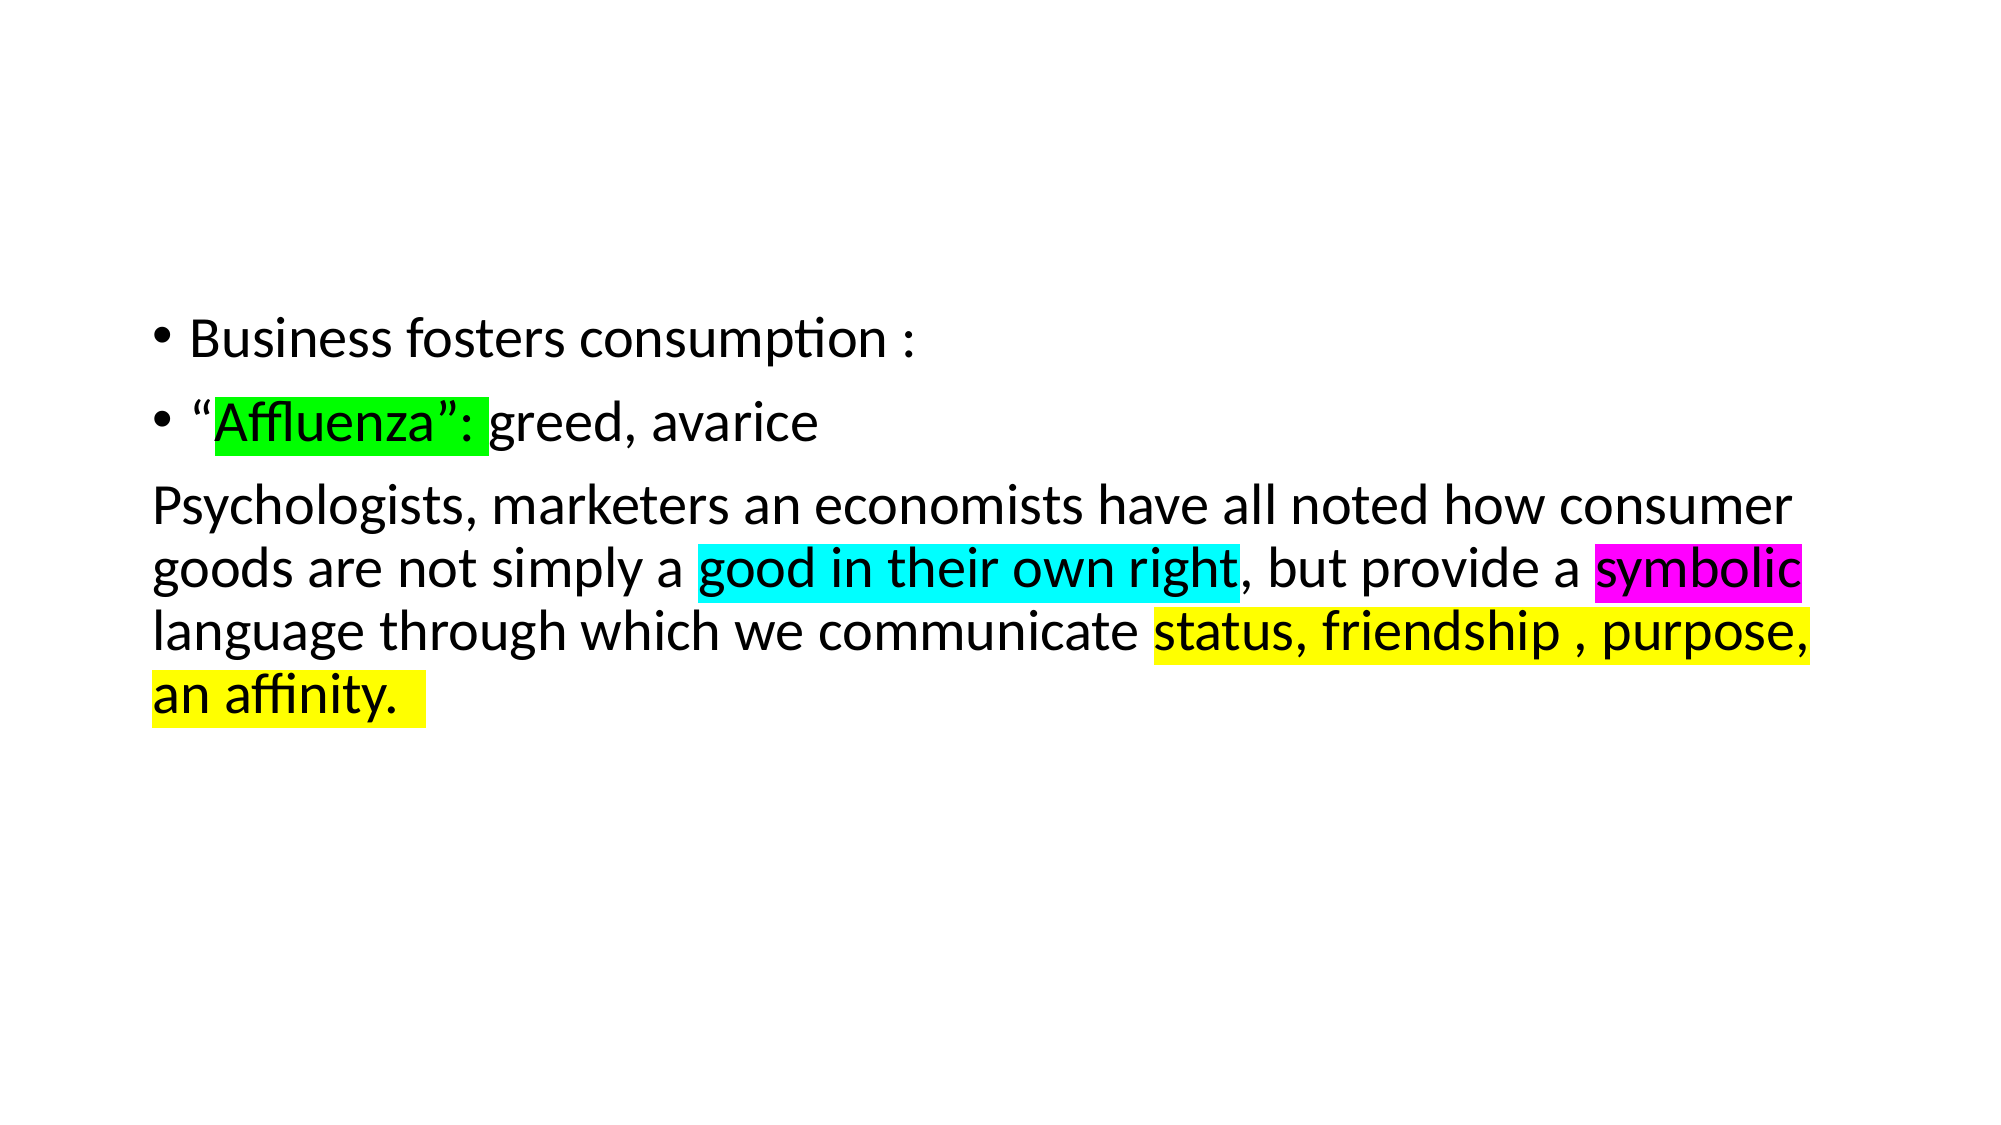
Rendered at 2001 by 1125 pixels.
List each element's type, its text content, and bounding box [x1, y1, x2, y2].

list Business fosters consumption : “Affluenza”: greed, avarice Psychologists, marketers an economists have all noted how consumer goods are not simply a good in their own right, but provide a symbolic language through which we communicate status, friendship , purpose, an affinity. [137, 299, 1863, 1014]
